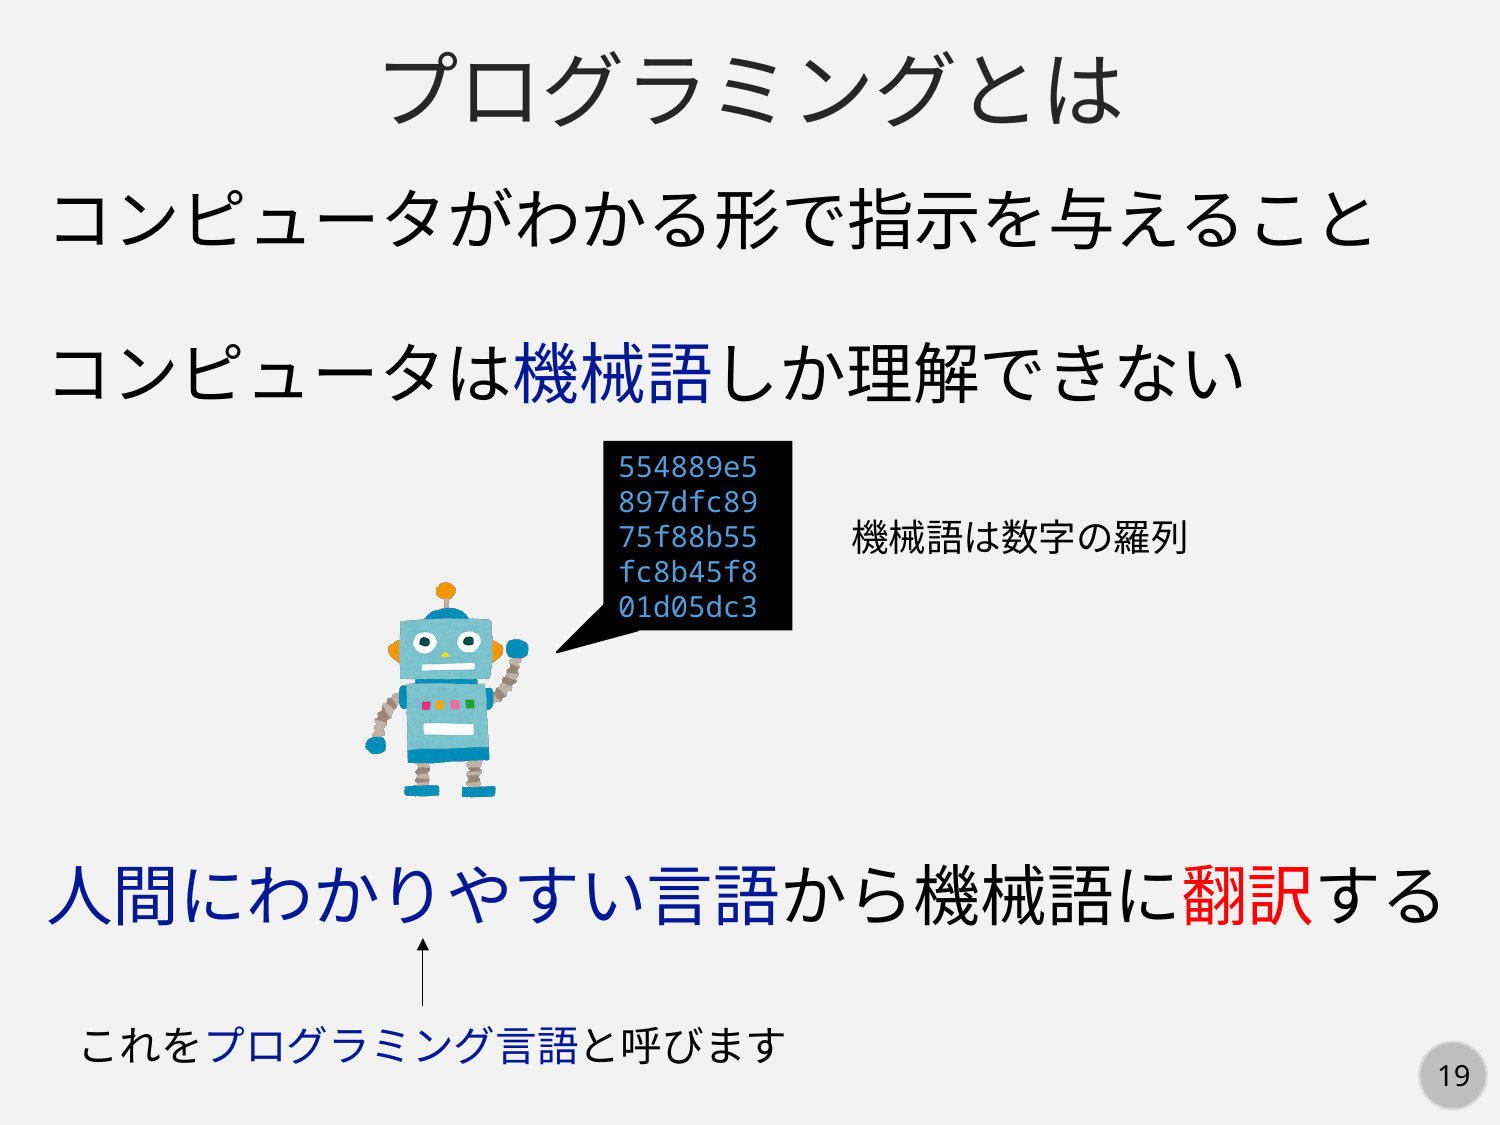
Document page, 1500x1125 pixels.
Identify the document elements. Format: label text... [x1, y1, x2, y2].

list プログラミングとは [0, 31, 1500, 155]
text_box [551, 440, 793, 654]
text_box コンピュータは機械語しか理解できない [30, 324, 1262, 420]
picture [352, 576, 540, 806]
text_box これをプログラミング言語と呼びます [63, 1011, 803, 1077]
text_box 人間にわかりやすい言語から機械語に翻訳する [31, 846, 1463, 942]
text_box 機械語は数字の羅列 [836, 506, 1204, 567]
text_box コンピュータがわかる形で指示を与えること [32, 170, 1395, 266]
